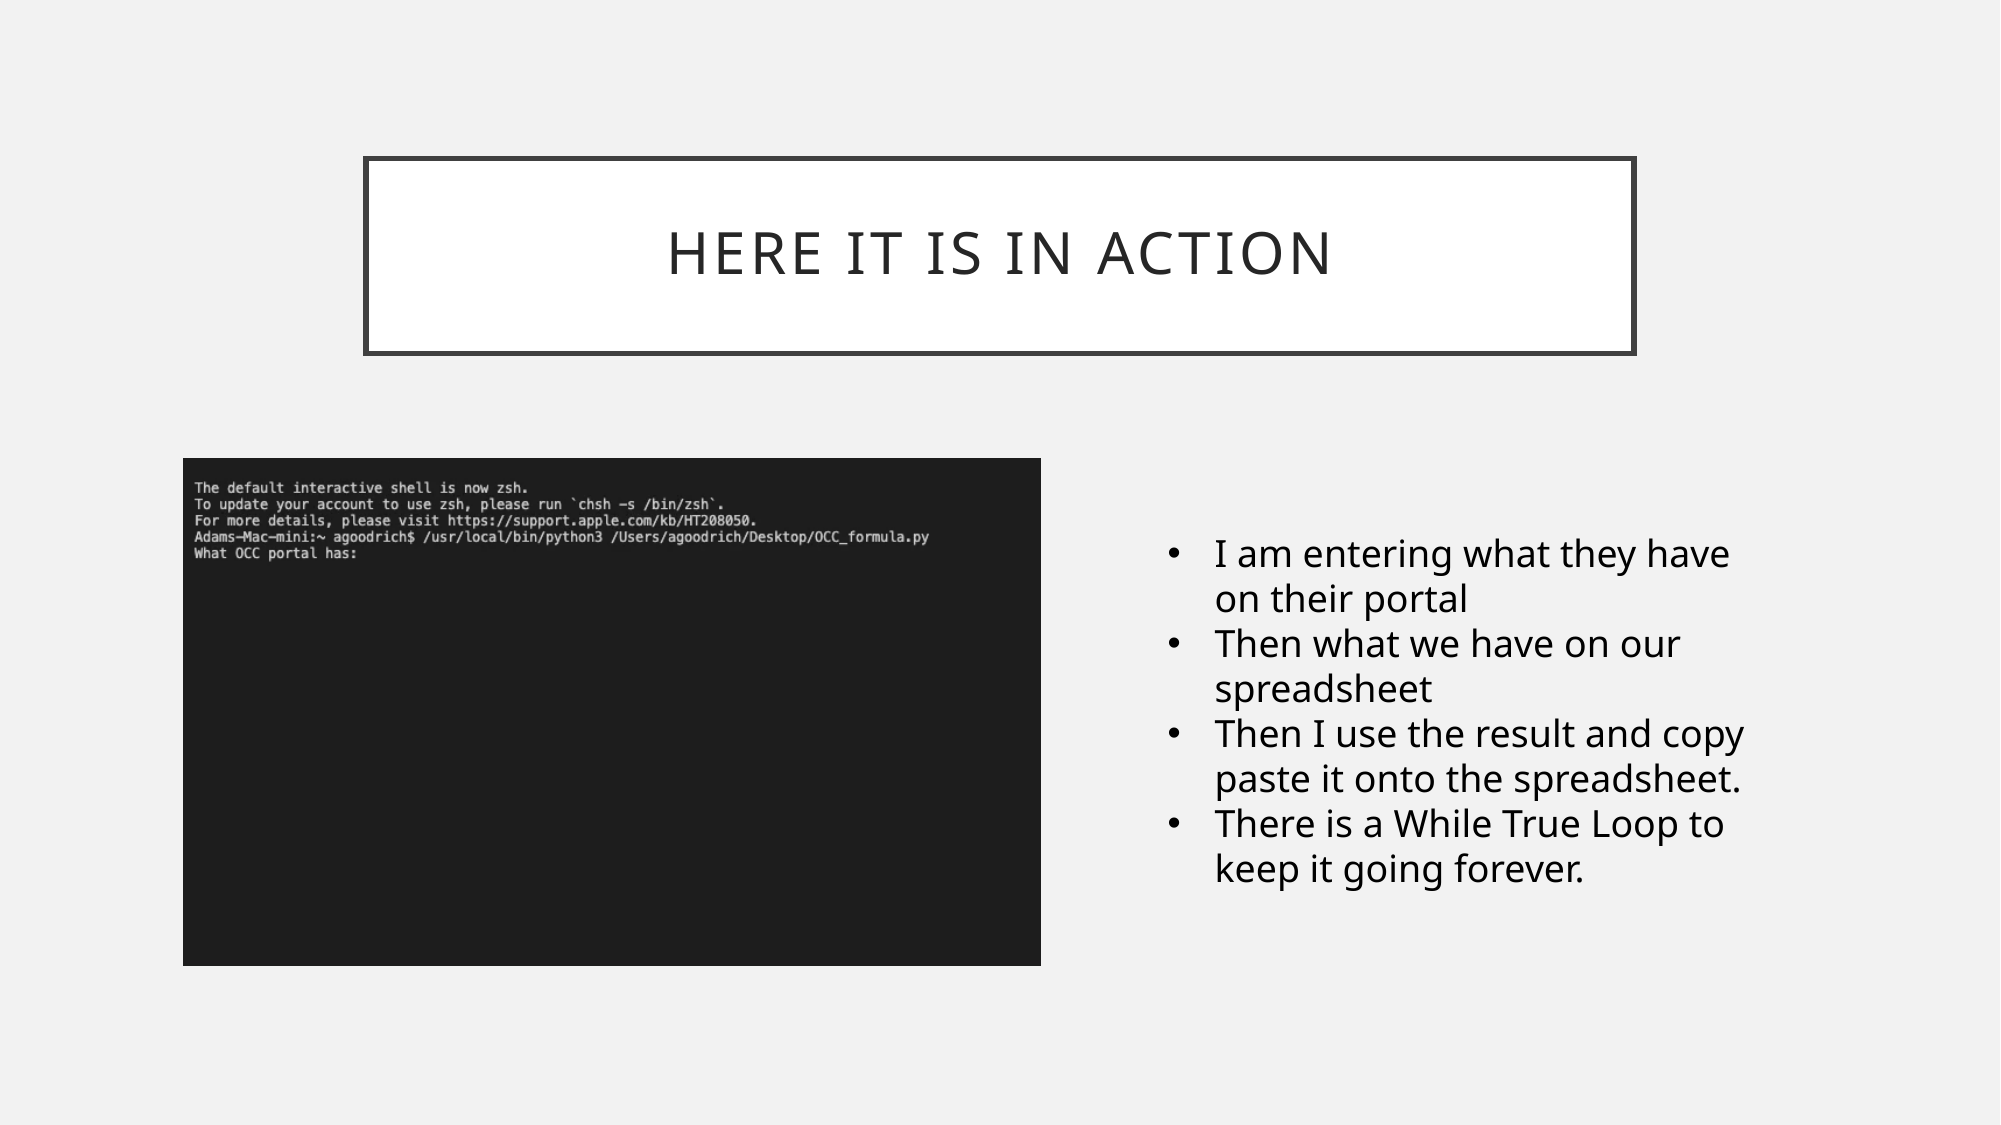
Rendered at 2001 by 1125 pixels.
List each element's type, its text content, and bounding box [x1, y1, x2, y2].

title Here it is in action [363, 156, 1637, 356]
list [182, 457, 1042, 967]
text_box I am entering what they have on their portal Then what we have on our spreadsheet Then I use the result and copy paste it onto the spreadsheet. There is a While True Loop to keep it going forever. [1152, 522, 1775, 898]
